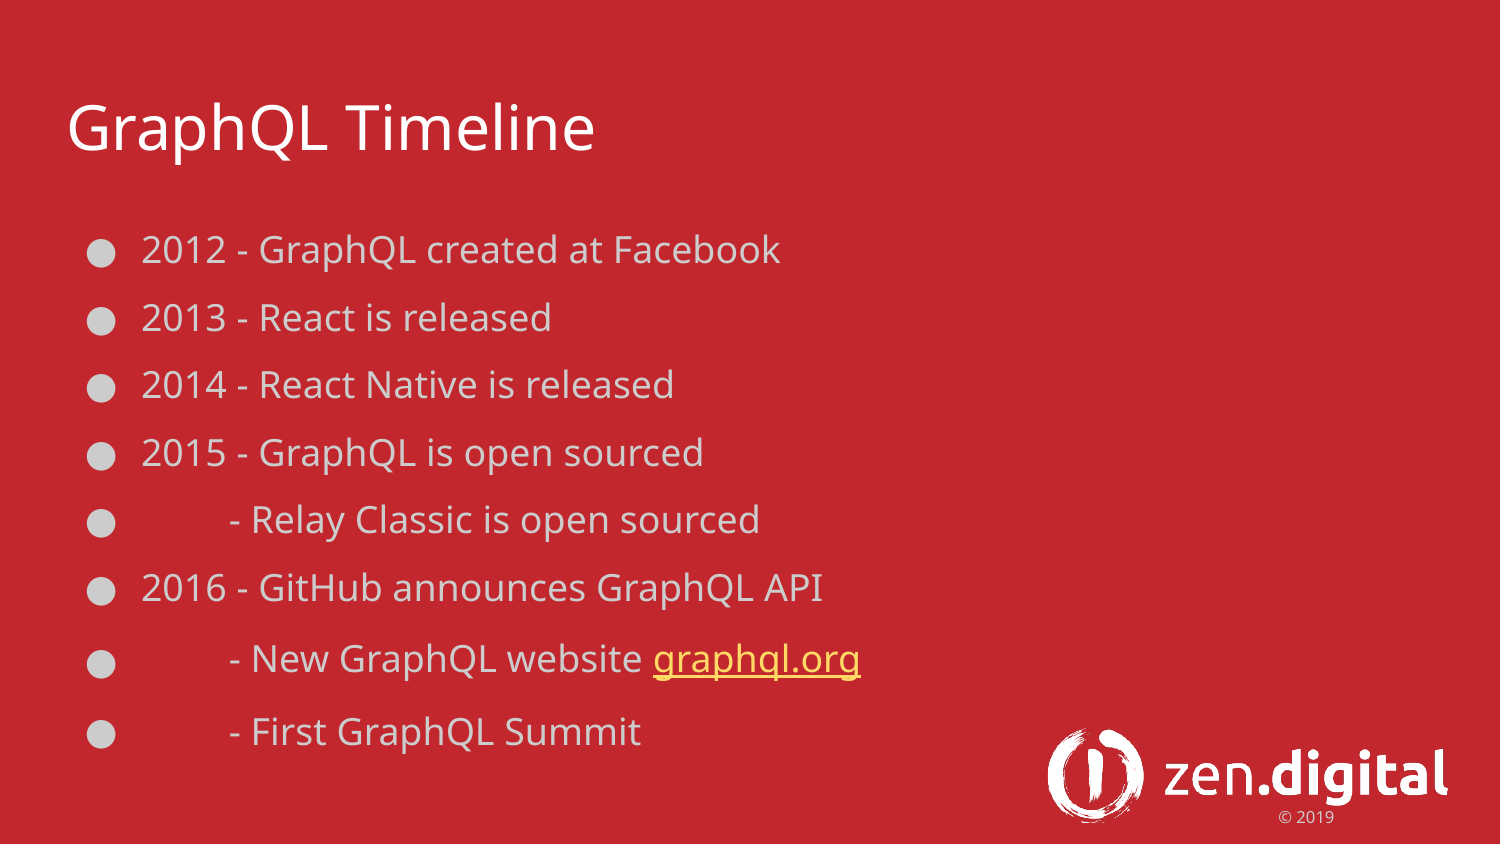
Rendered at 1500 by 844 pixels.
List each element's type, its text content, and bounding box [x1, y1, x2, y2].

picture [1047, 750, 1449, 823]
title GraphQL Timeline [51, 72, 1449, 167]
list 2012 - GraphQL created at Facebook 2013 - React is released 2014 - React Native is released 2015 - GraphQL is open sourced - Relay Classic is open sourced 2016 - GitHub announces GraphQL API - New GraphQL website graphql.org - First GraphQL Summit [51, 189, 1449, 750]
